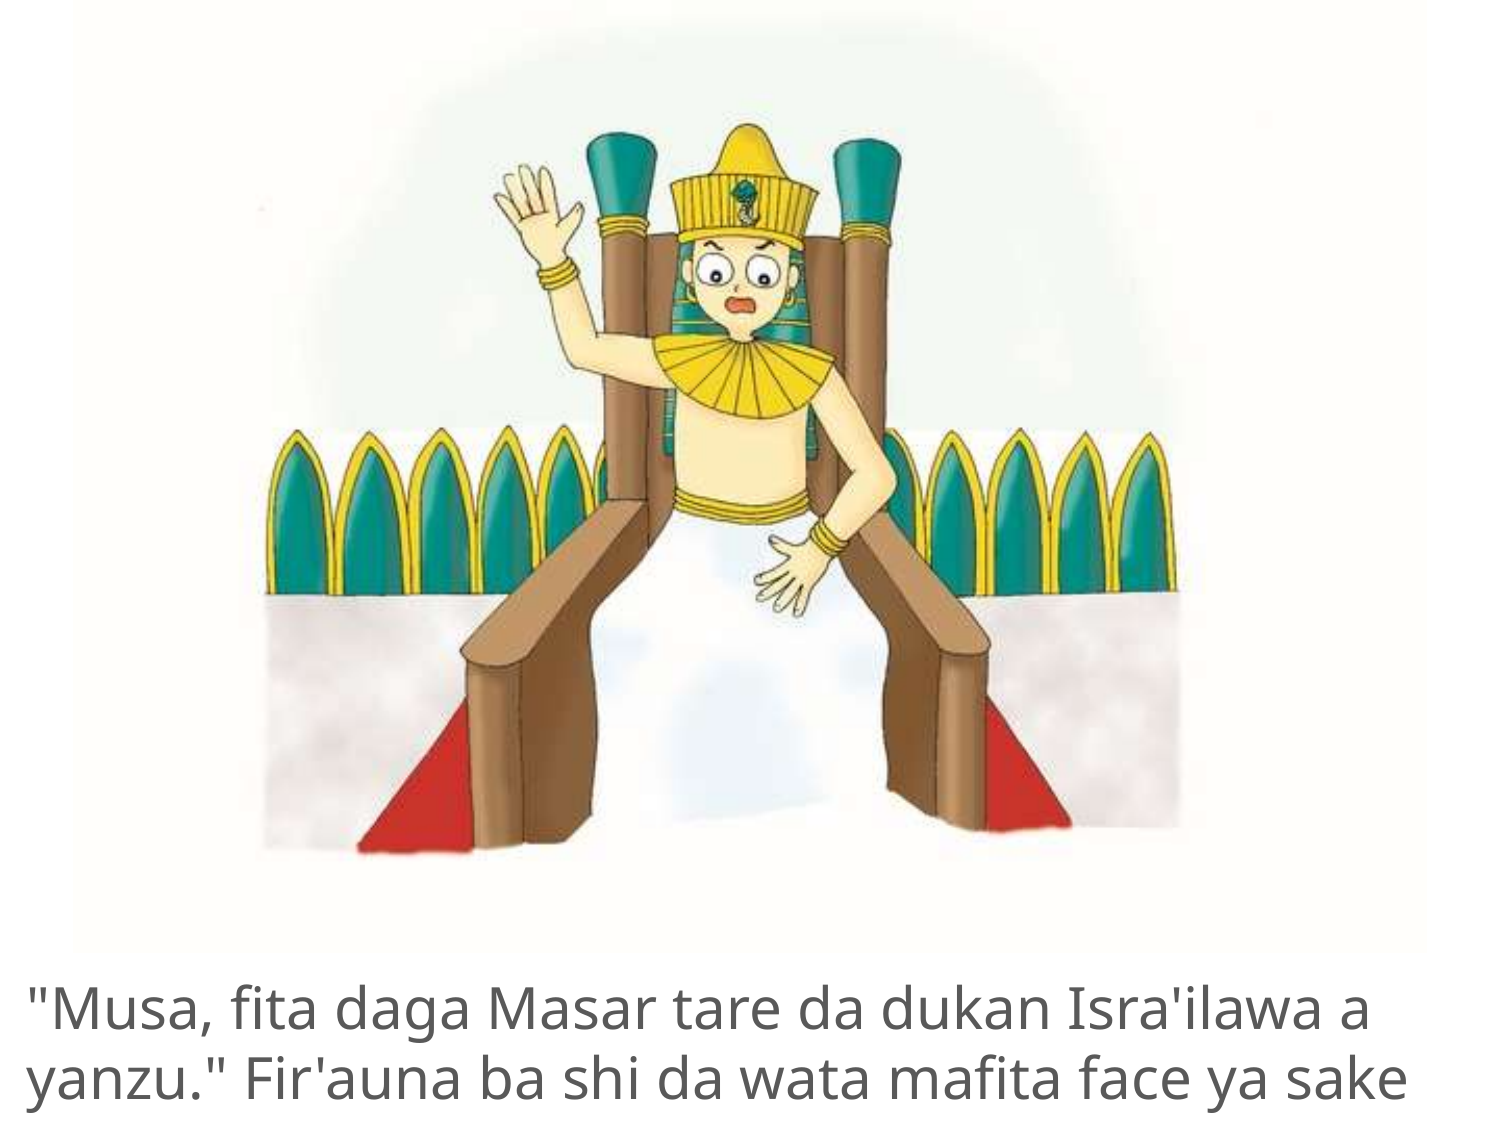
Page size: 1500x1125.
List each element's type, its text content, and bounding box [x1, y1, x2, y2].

text_box "Musa, fita daga Masar tare da dukan Isra'ilawa a yanzu." Fir'auna ba shi da wata mafita face ya sake su. [11, 964, 1498, 1125]
picture [72, 0, 1427, 953]
